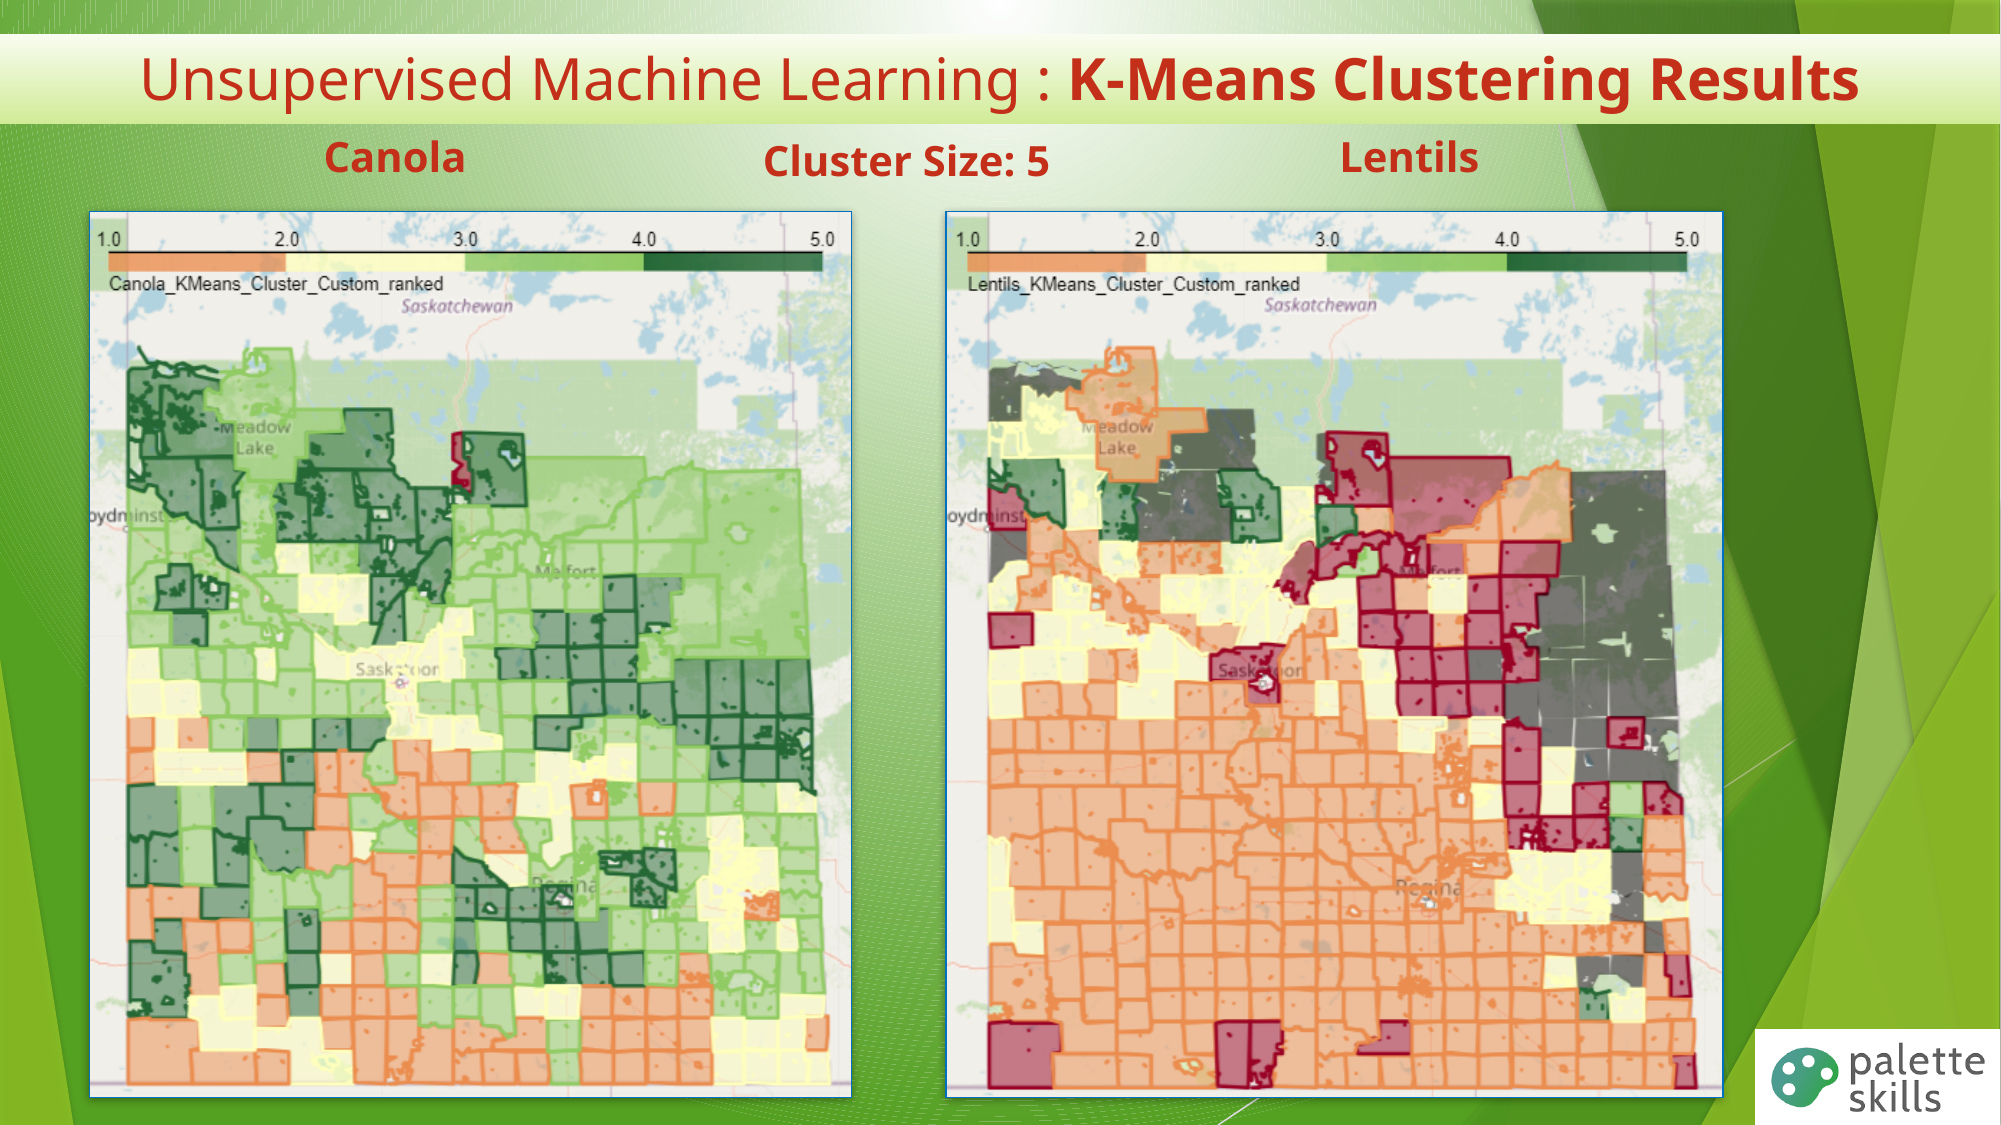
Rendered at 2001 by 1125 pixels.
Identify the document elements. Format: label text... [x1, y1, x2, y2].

picture [946, 211, 1723, 1098]
text_box Canola [125, 123, 665, 207]
title Unsupervised Machine Learning : K-Means Clustering Results [0, 34, 2000, 124]
picture [1754, 1029, 2000, 1125]
text_box Cluster Size: 5 [665, 126, 1176, 216]
text_box Lentils [1188, 123, 1631, 207]
picture [89, 211, 851, 1098]
